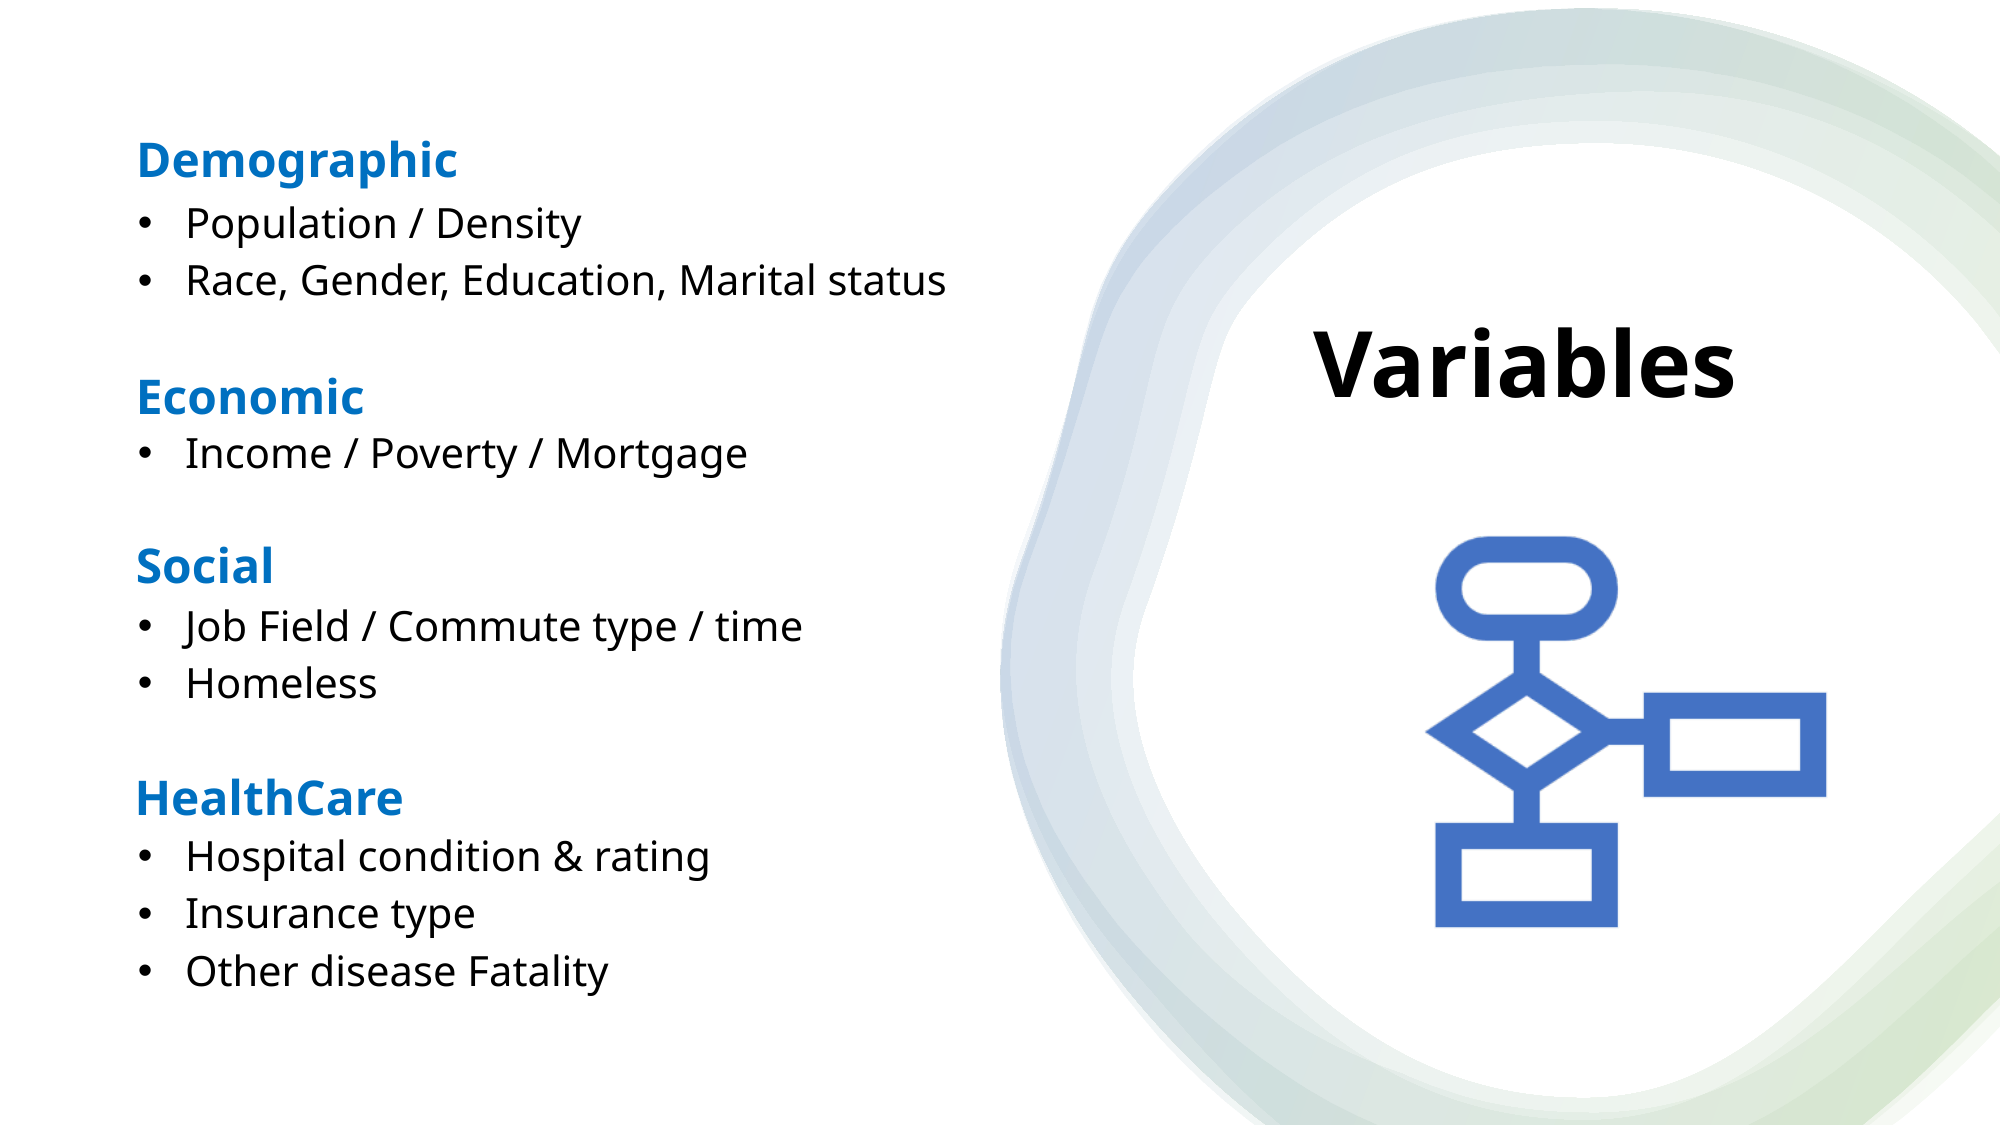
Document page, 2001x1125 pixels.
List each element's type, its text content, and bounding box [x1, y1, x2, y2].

text_box Social [120, 535, 614, 611]
text_box Population / Density Race, Gender, Education, Marital status Income / Poverty / Mortgage Job Field / Commute type / time Homeless Hospital condition & rating Insurance type Other disease Fatality [123, 194, 1000, 959]
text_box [1000, 8, 2000, 1125]
text_box [0, 0, 2000, 1125]
text_box Demographic [121, 128, 614, 204]
picture [1368, 495, 1868, 995]
text_box Economic [120, 365, 614, 442]
text_box HealthCare [119, 767, 613, 843]
